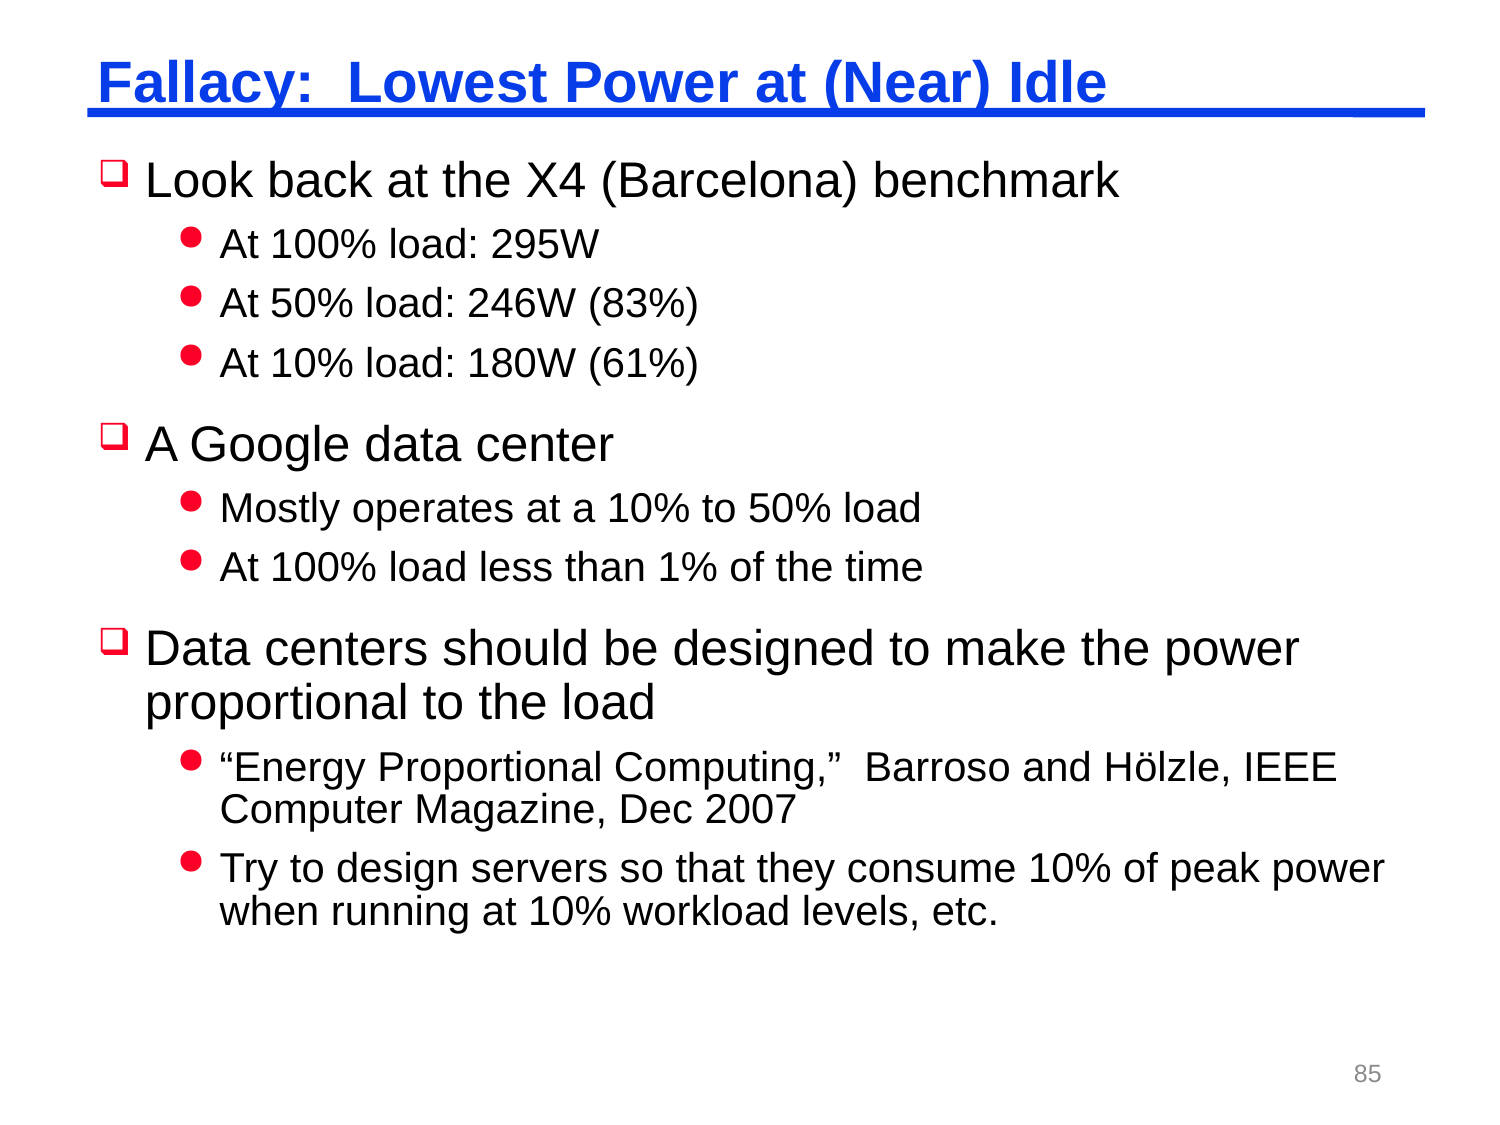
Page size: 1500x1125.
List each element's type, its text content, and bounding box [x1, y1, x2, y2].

slide_number 85 [1059, 1042, 1397, 1103]
title Fallacy: Lowest Power at (Near) Idle [86, 49, 1426, 120]
list Look back at the X4 (Barcelona) benchmark At 100% load: 295W At 50% load: 246W (83%) At 10% load: 180W (61%) A Google data center Mostly operates at a 10% to 50% load At 100% load less than 1% of the time Data centers should be designed to make the power proportional to the load “Energy Proportional Computing,” Barroso and Hӧlzle, IEEE Computer Magazine, Dec 2007 Try to design servers so that they consume 10% of peak power when running at 10% workload levels, etc. [86, 149, 1426, 984]
